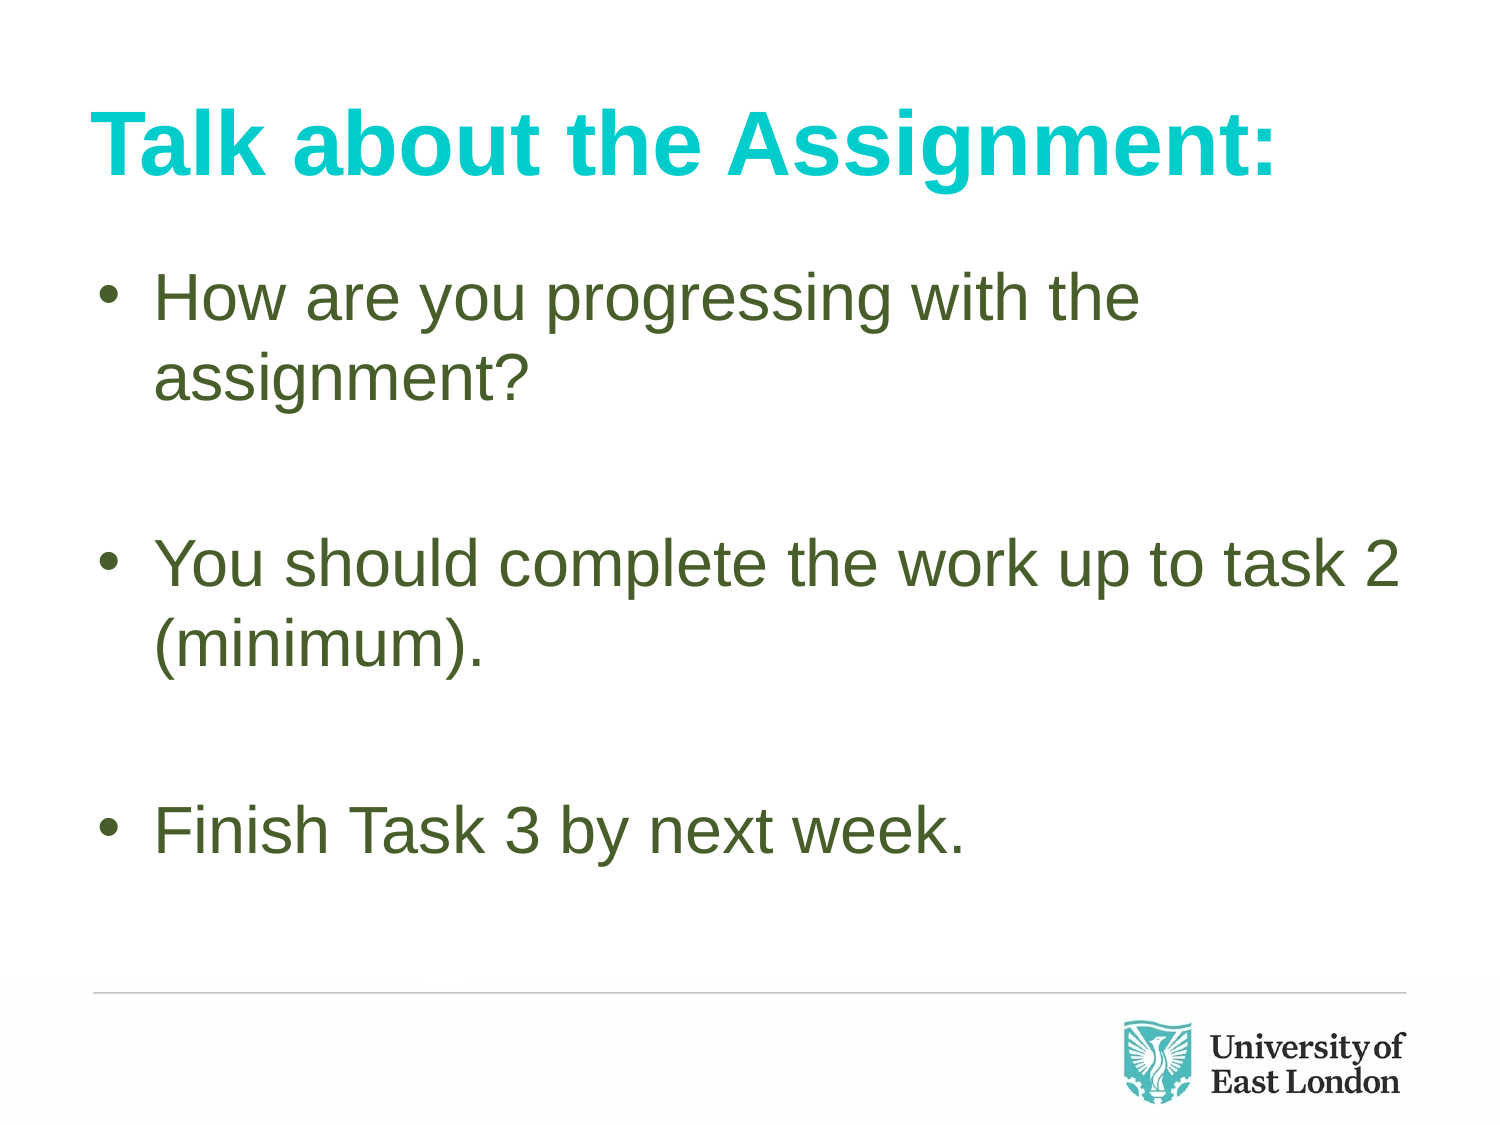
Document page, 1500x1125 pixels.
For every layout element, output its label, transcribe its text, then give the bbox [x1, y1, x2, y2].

picture [0, 980, 1500, 1125]
title Talk about the Assignment: [75, 45, 1425, 233]
list How are you progressing with the assignment? You should complete the work up to task 2 (minimum). Finish Task 3 by next week. [82, 246, 1432, 989]
